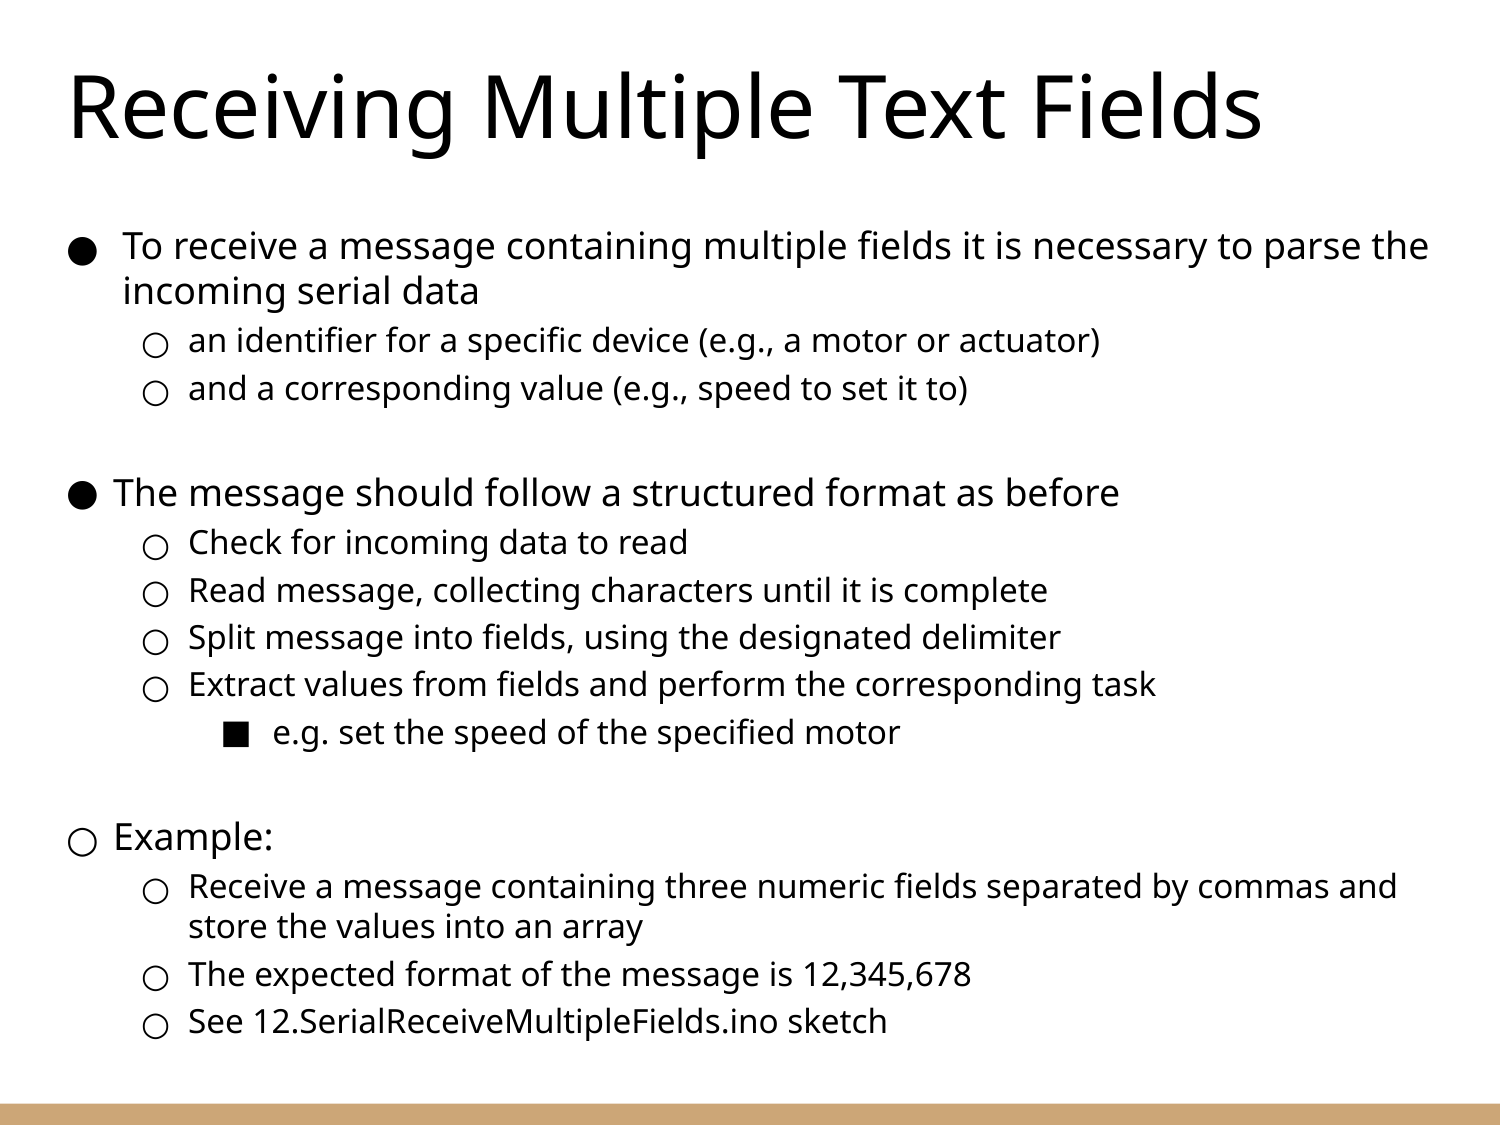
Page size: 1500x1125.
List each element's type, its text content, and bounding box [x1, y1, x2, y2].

title Receiving Multiple Text Fields [51, 69, 1449, 172]
list To receive a message containing multiple fields it is necessary to parse the incoming serial data an identifier for a specific device (e.g., a motor or actuator) and a corresponding value (e.g., speed to set it to) The message should follow a structured format as before Check for incoming data to read Read message, collecting characters until it is complete Split message into fields, using the designated delimiter Extract values from fields and perform the corresponding task e.g. set the speed of the specified motor Example: Receive a message containing three numeric fields separated by commas and store the values into an array The expected format of the message is 12,345,678 See 12.SerialReceiveMultipleFields.ino sketch [51, 206, 1449, 1037]
